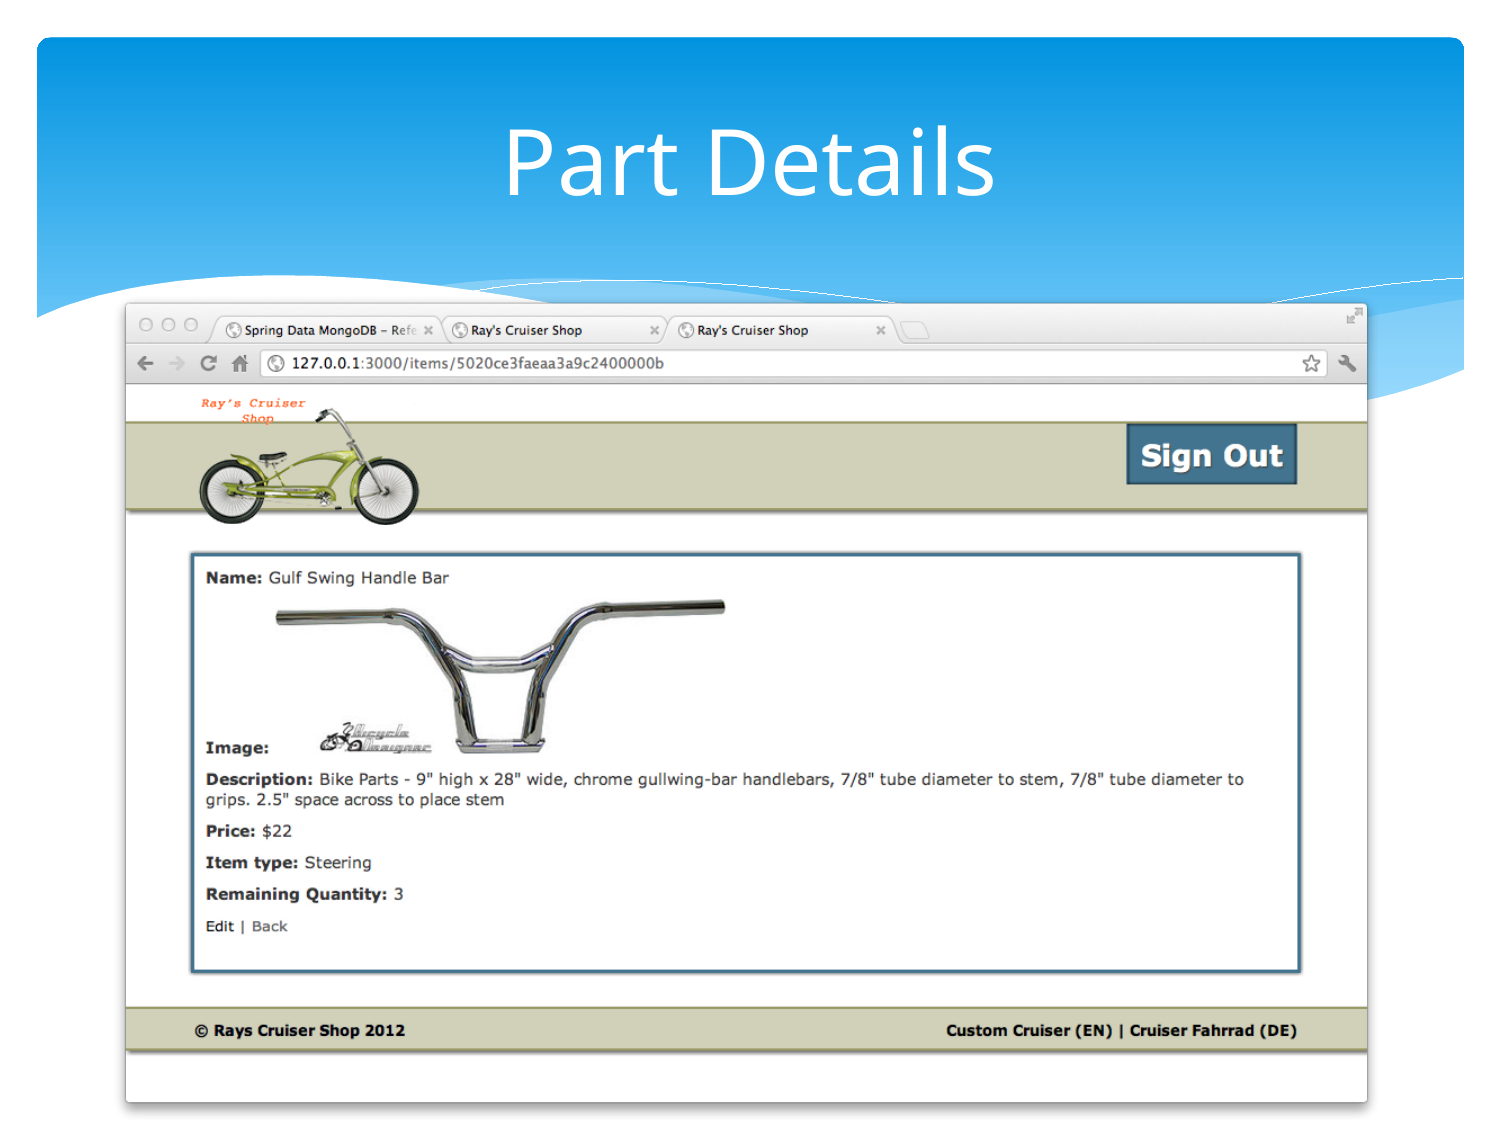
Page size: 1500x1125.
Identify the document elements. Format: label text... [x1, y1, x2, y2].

title Part Details [75, 55, 1425, 261]
picture [109, 292, 1383, 1125]
